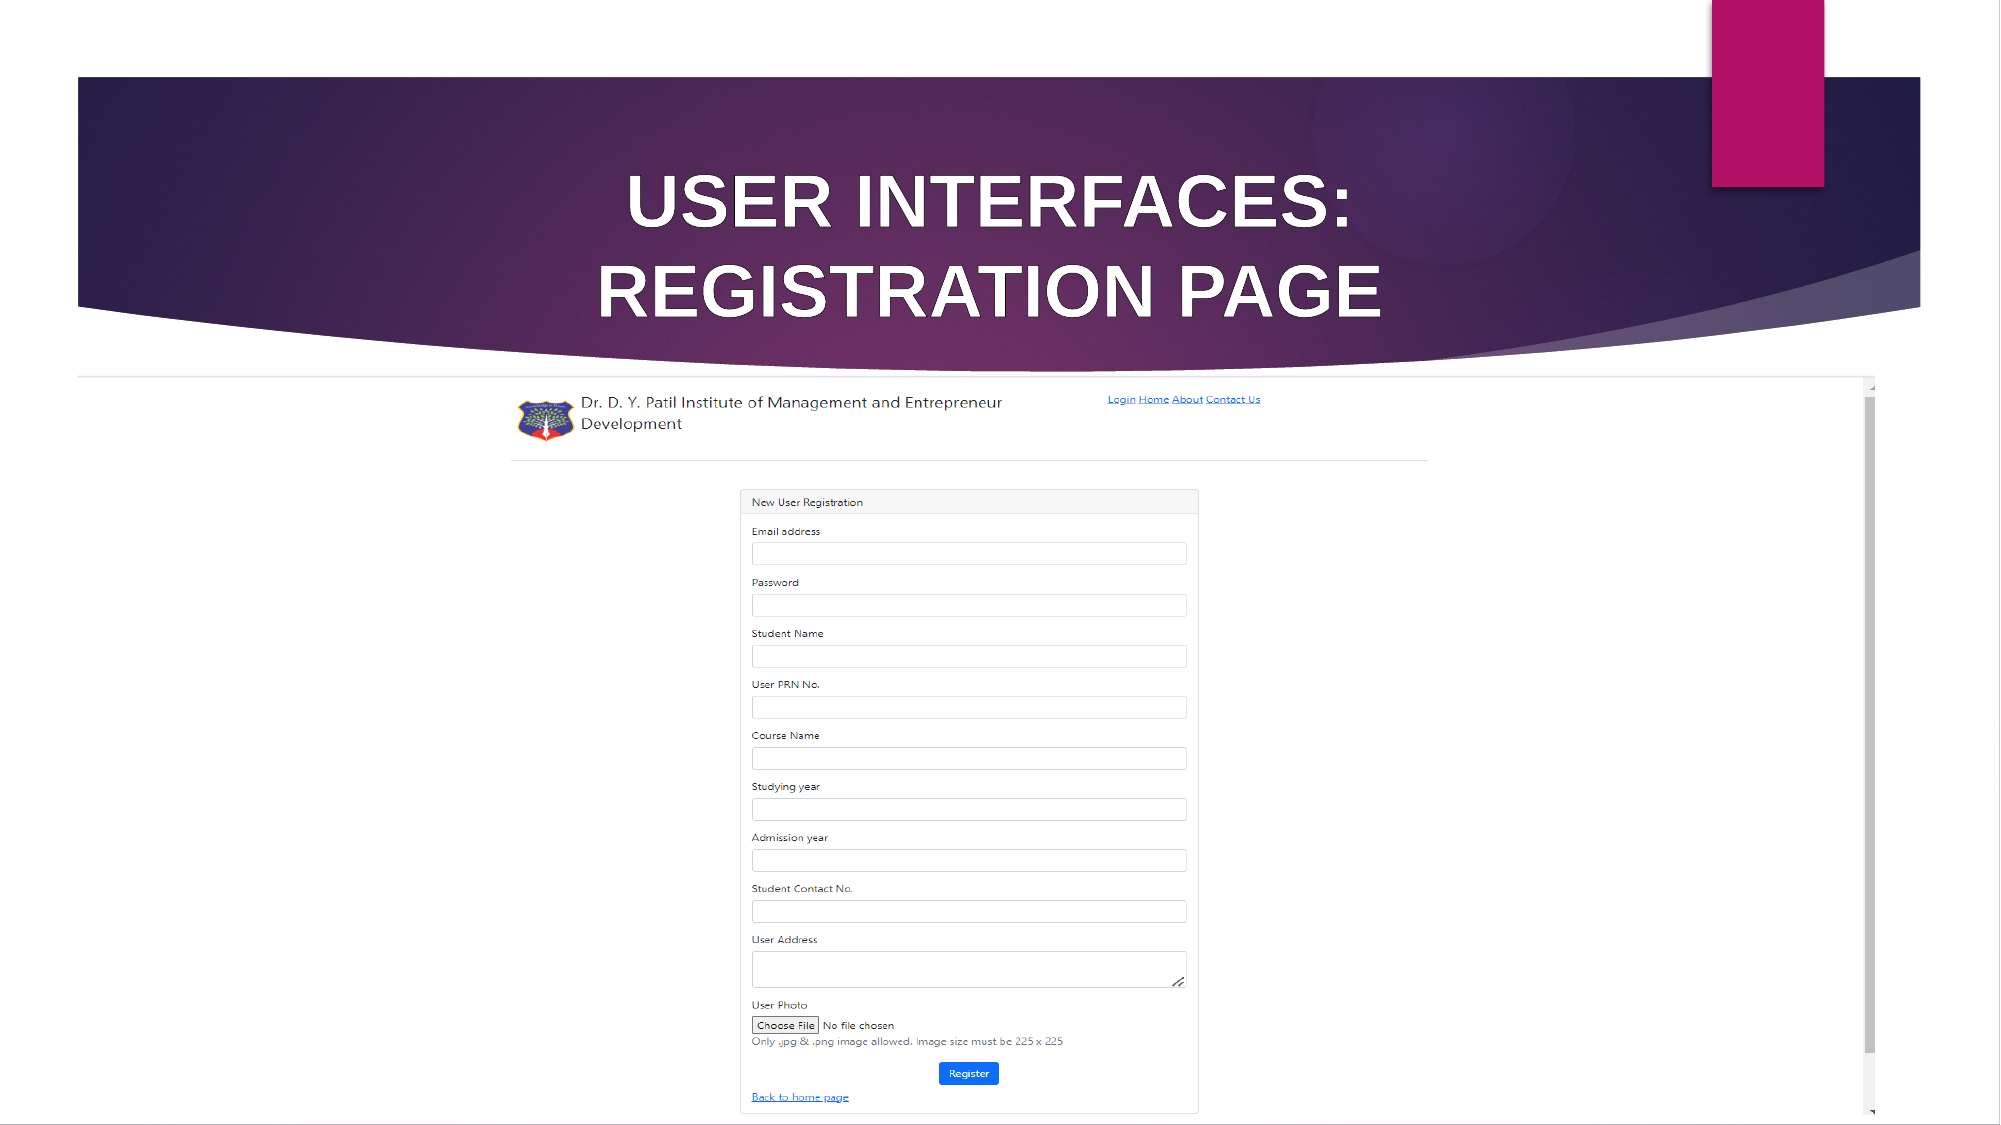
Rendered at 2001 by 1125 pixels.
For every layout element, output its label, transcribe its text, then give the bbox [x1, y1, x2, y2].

picture [77, 374, 1876, 1115]
title USER INTERFACES: REGISTRATION PAGE [450, 184, 1531, 300]
picture [79, 78, 1920, 371]
